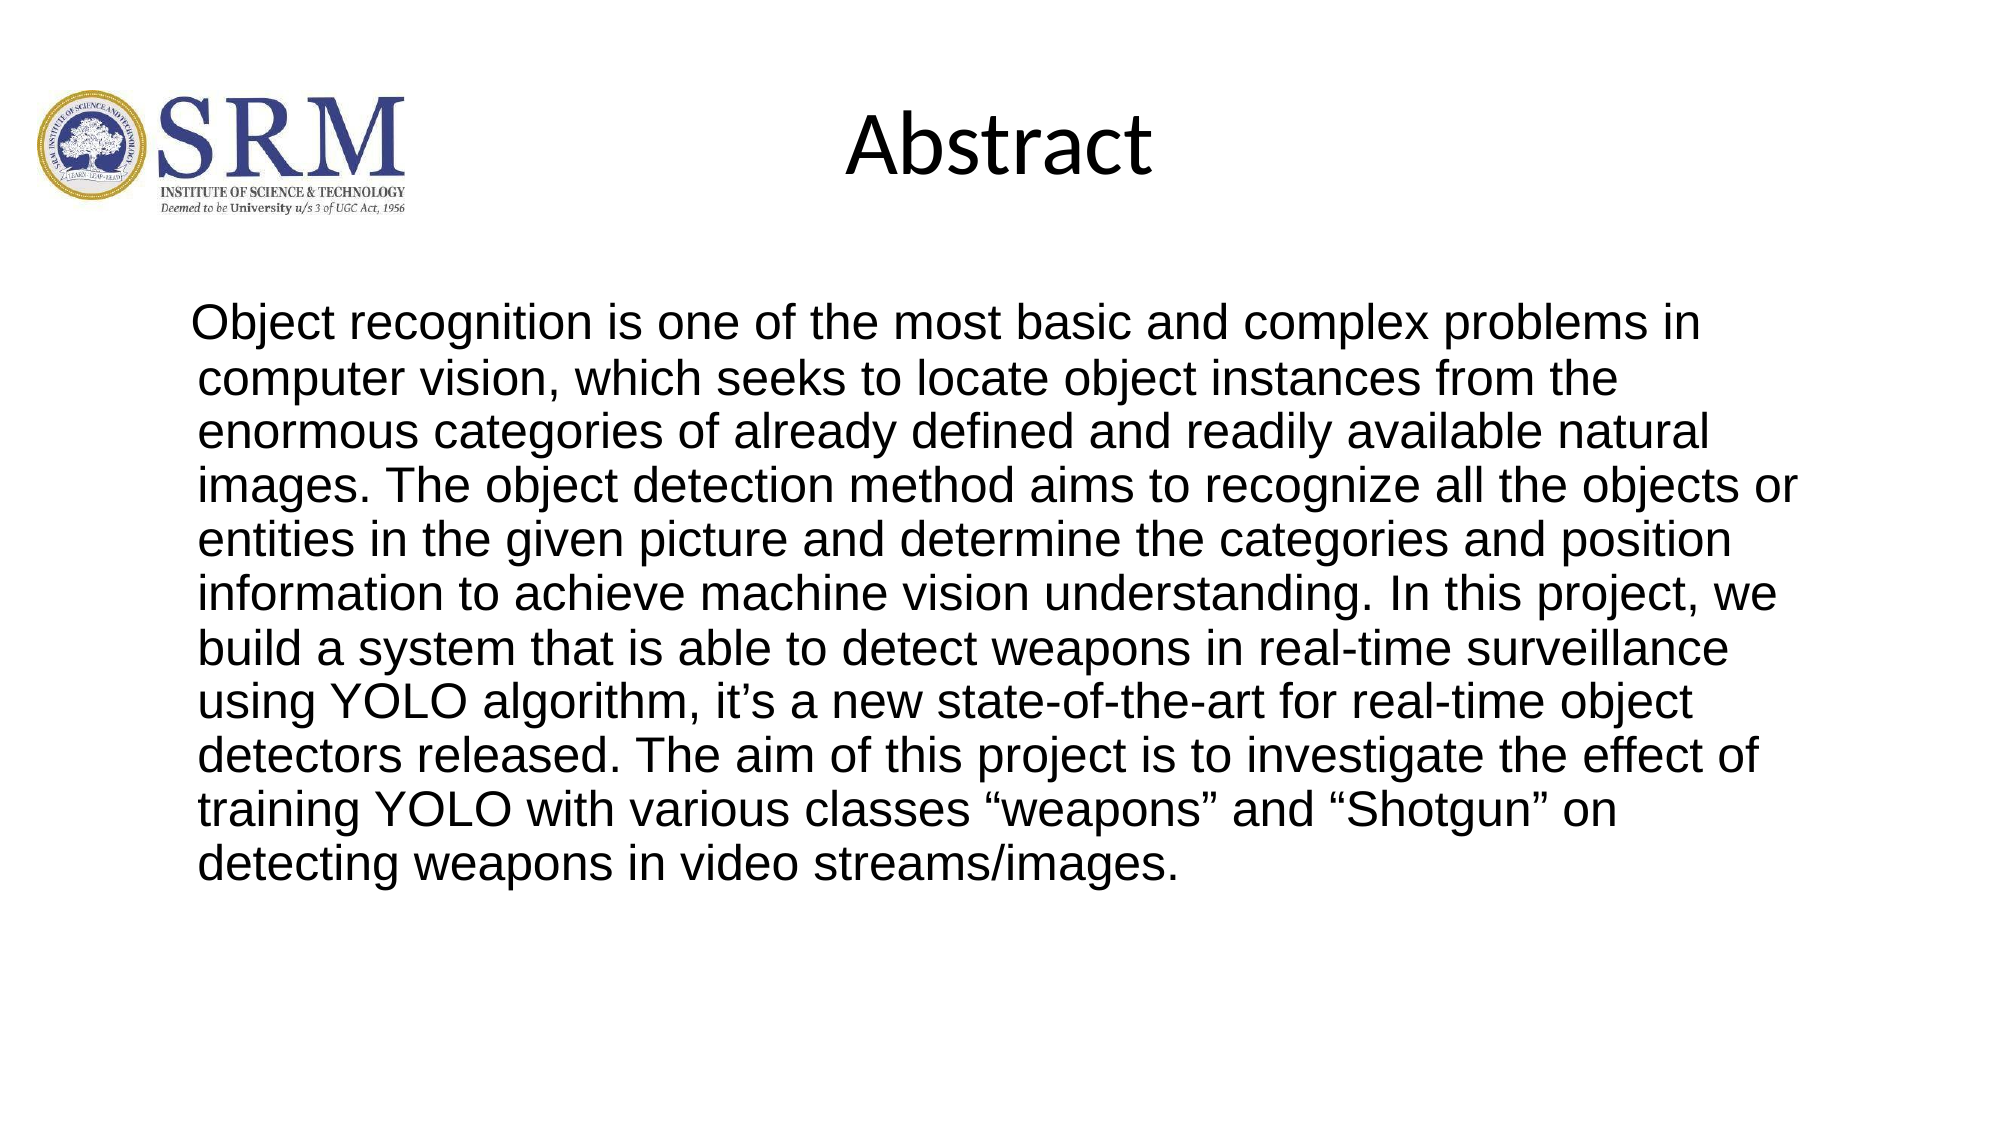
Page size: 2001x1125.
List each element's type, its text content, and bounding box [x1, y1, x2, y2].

text_box Object recognition is one of the most basic and complex problems in computer vision, which seeks to locate object instances from the enormous categories of already defined and readily available natural images. The object detection method aims to recognize all the objects or entities in the given picture and determine the categories and position information to achieve machine vision understanding. In this project, we build a system that is able to detect weapons in real-time surveillance using YOLO algorithm, it’s a new state-of-the-art for real-time object detectors released. The aim of this project is to investigate the effect of training YOLO with various classes “weapons” and “Shotgun” on detecting weapons in video streams/images. [125, 281, 1822, 913]
text_box Abstract [324, 51, 1675, 239]
picture [37, 90, 405, 215]
